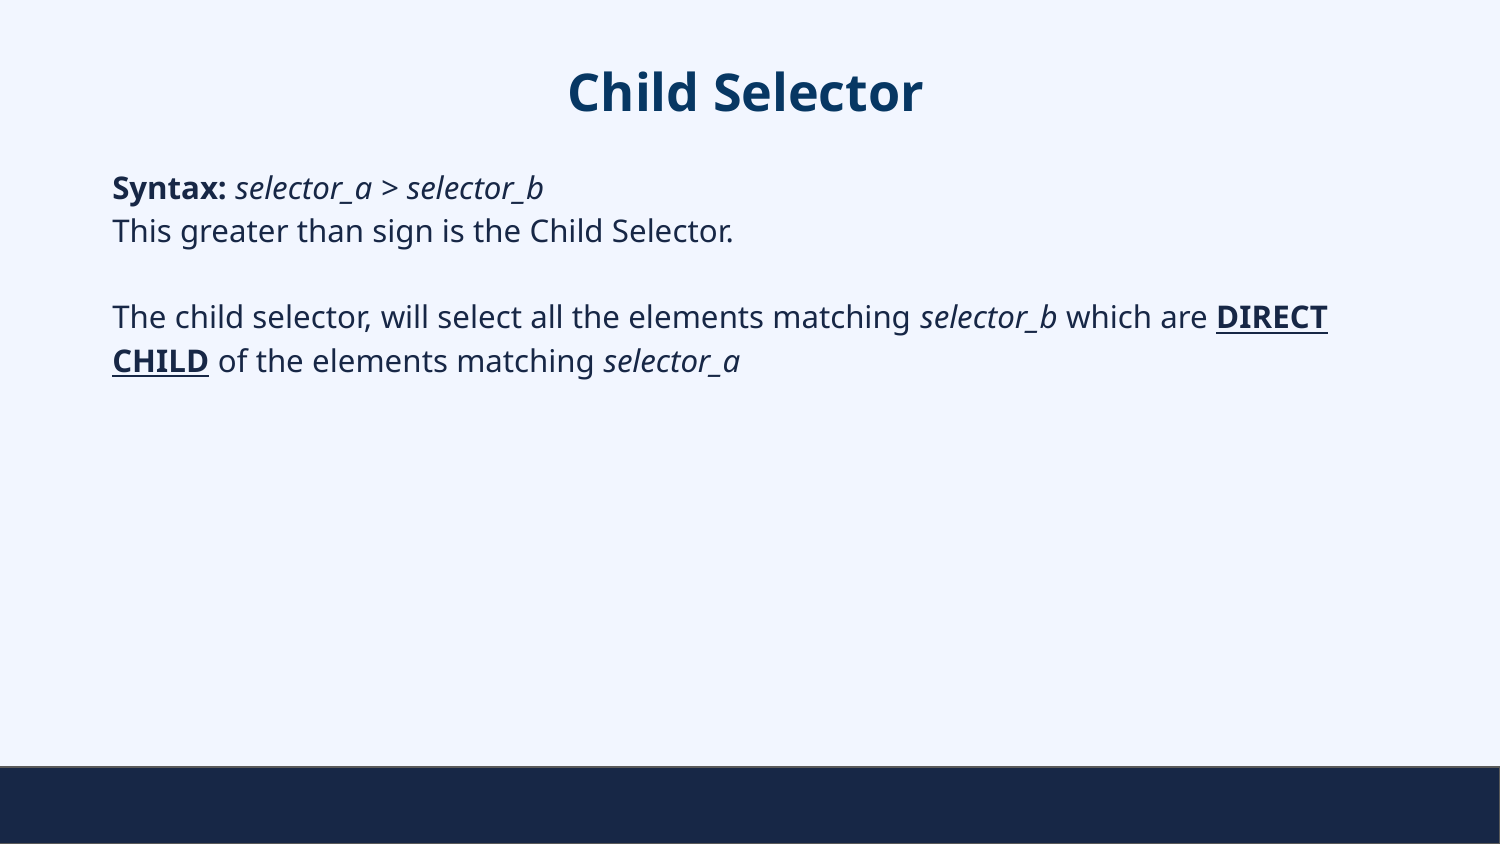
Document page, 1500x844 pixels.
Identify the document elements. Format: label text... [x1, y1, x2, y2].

text_box Syntax: selector_a > selector_b This greater than sign is the Child Selector. The child selector, will select all the elements matching selector_b which are DIRECT CHILD of the elements matching selector_a [97, 147, 1397, 711]
title Child Selector [29, 35, 1462, 148]
text_box [0, 767, 1500, 844]
